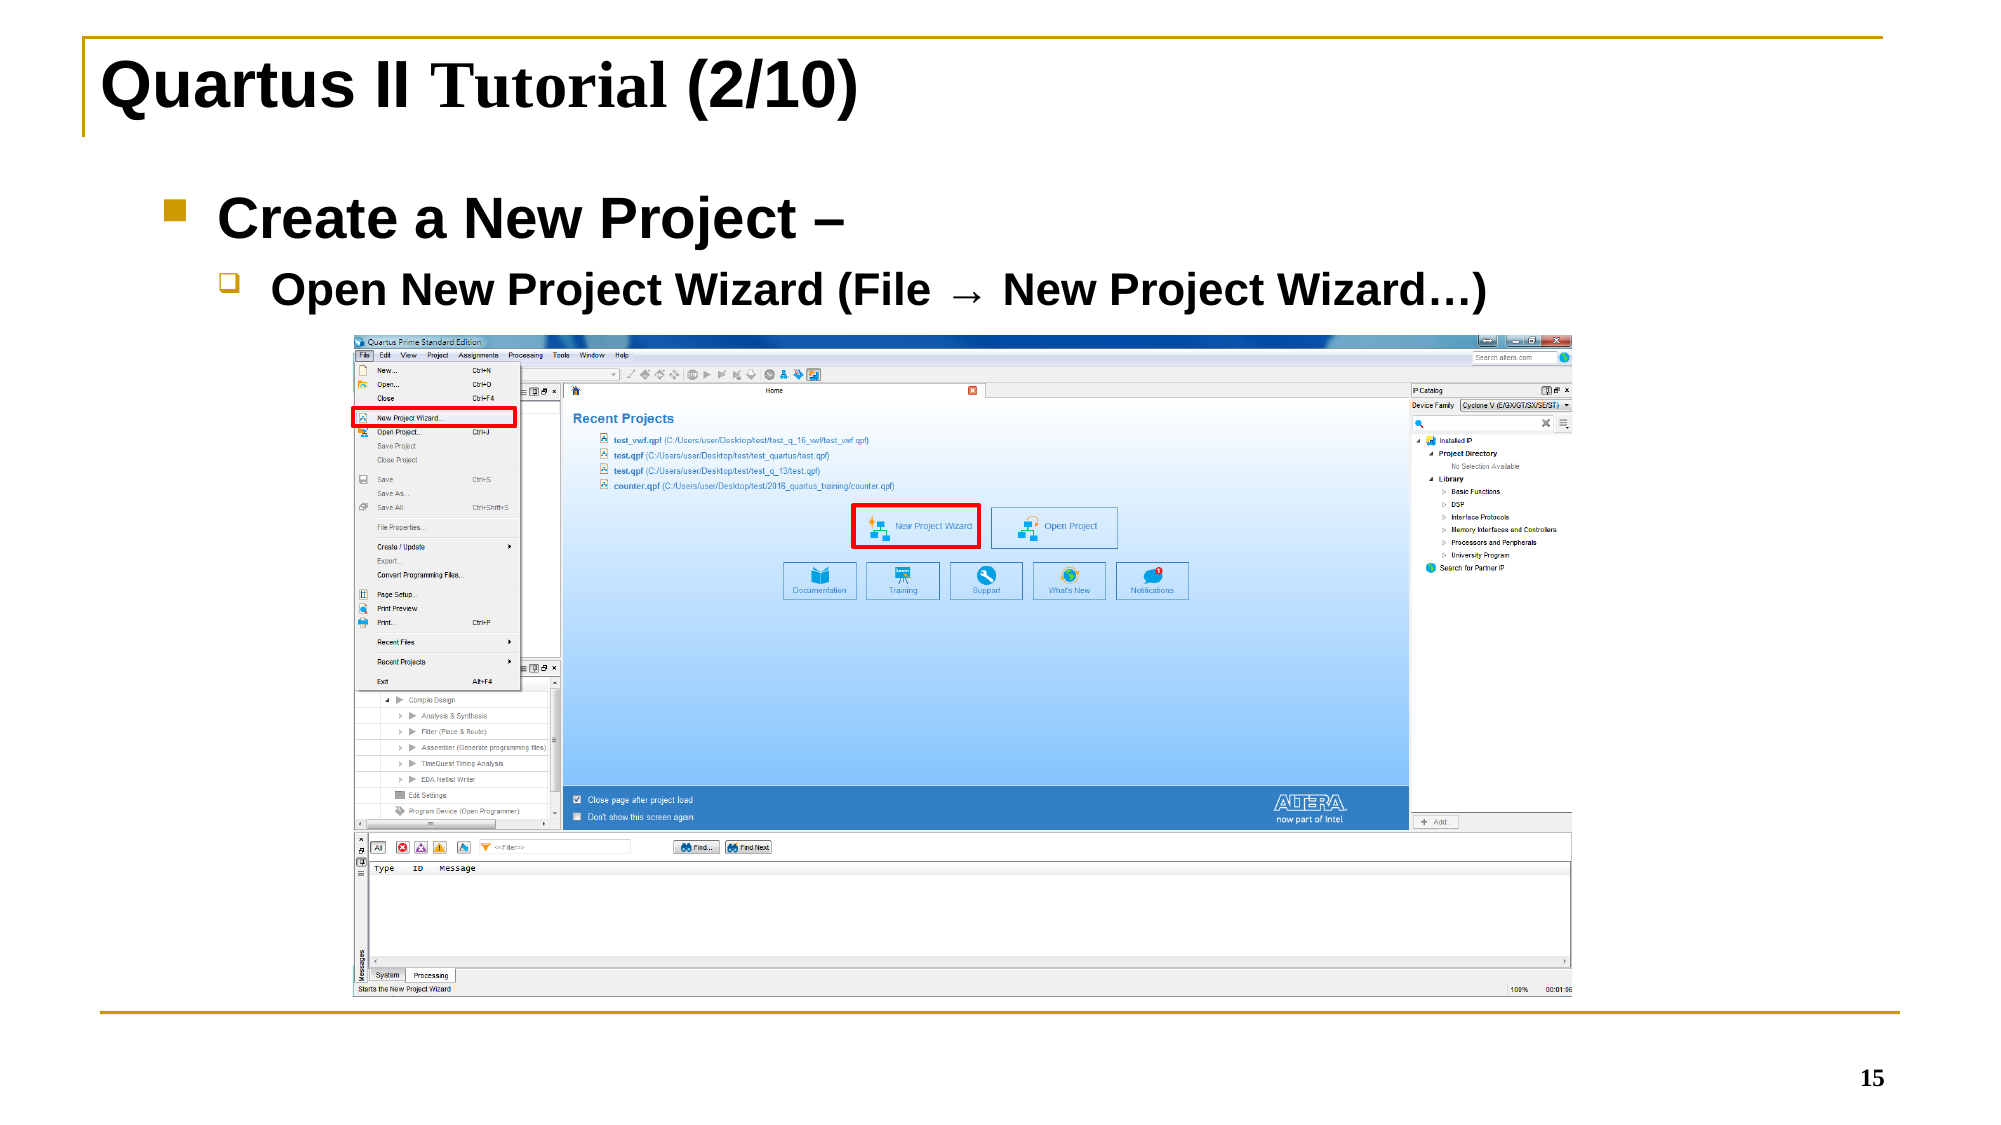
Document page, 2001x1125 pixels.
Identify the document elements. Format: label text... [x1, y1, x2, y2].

text_box Create a New Project – Open New Project Wizard (File → New Project Wizard…) [145, 173, 1542, 923]
picture [352, 334, 1573, 997]
slide_number 15 [1433, 1023, 1901, 1100]
text_box Quartus II Tutorial (2/10) [85, 33, 1947, 231]
